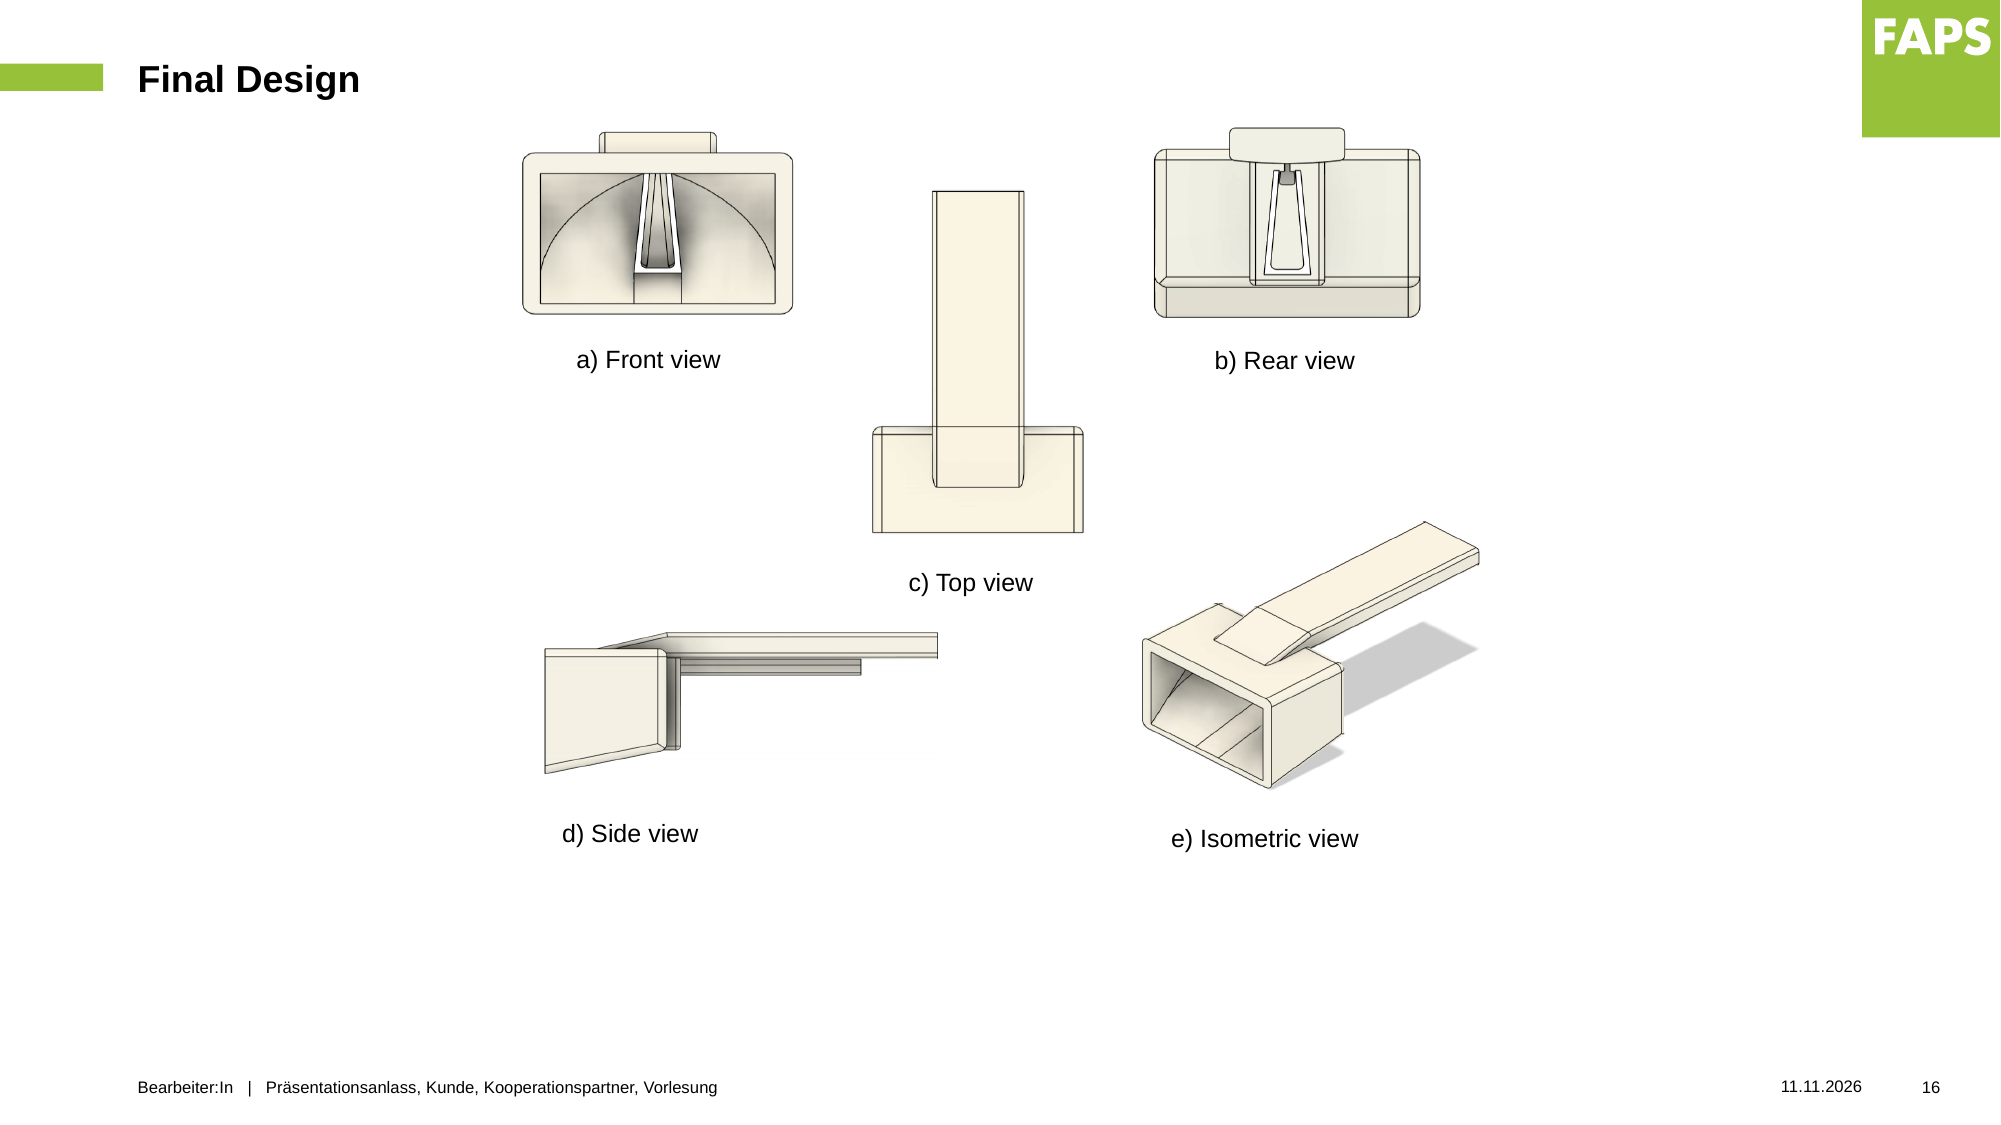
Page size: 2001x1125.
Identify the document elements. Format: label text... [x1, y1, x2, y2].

title Final Design [137, 54, 1828, 138]
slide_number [1599, 1076, 1862, 1098]
slide_number 16 [1862, 1076, 2000, 1098]
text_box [517, 123, 1483, 866]
footer Bearbeiter:In | Präsentationsanlass, Kunde, Kooperationspartner, Vorlesung [137, 1076, 1599, 1098]
